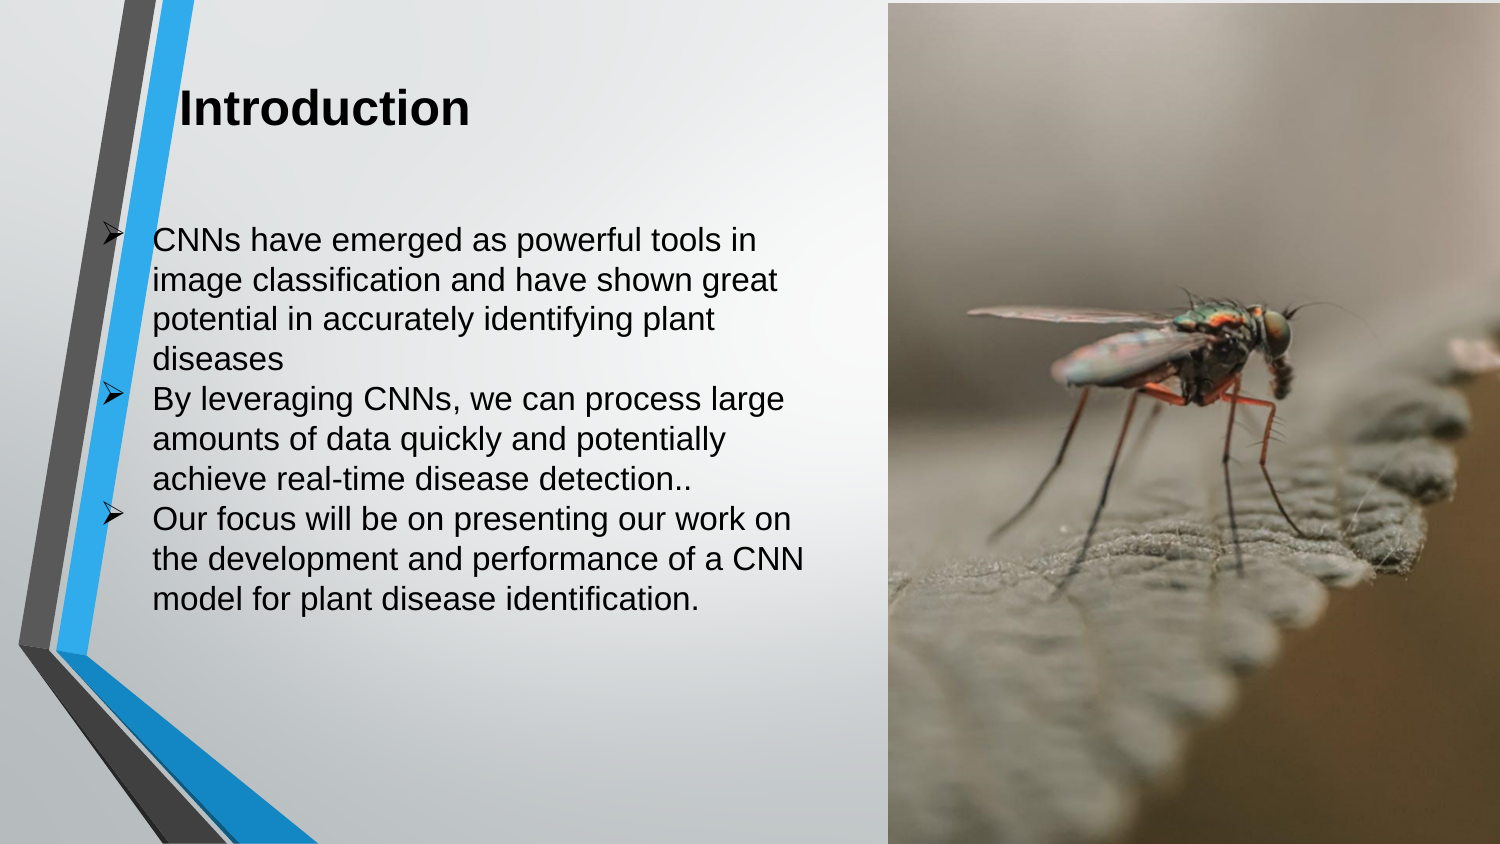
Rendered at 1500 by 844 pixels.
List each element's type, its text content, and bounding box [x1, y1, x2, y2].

picture [888, 3, 1500, 844]
title Introduction [164, 60, 487, 155]
text_box CNNs have emerged as powerful tools in image classification and have shown great potential in accurately identifying plant diseases By leveraging CNNs, we can process large amounts of data quickly and potentially achieve real-time disease detection.. Our focus will be on presenting our work on the development and performance of a CNN model for plant disease identification. [62, 202, 848, 710]
